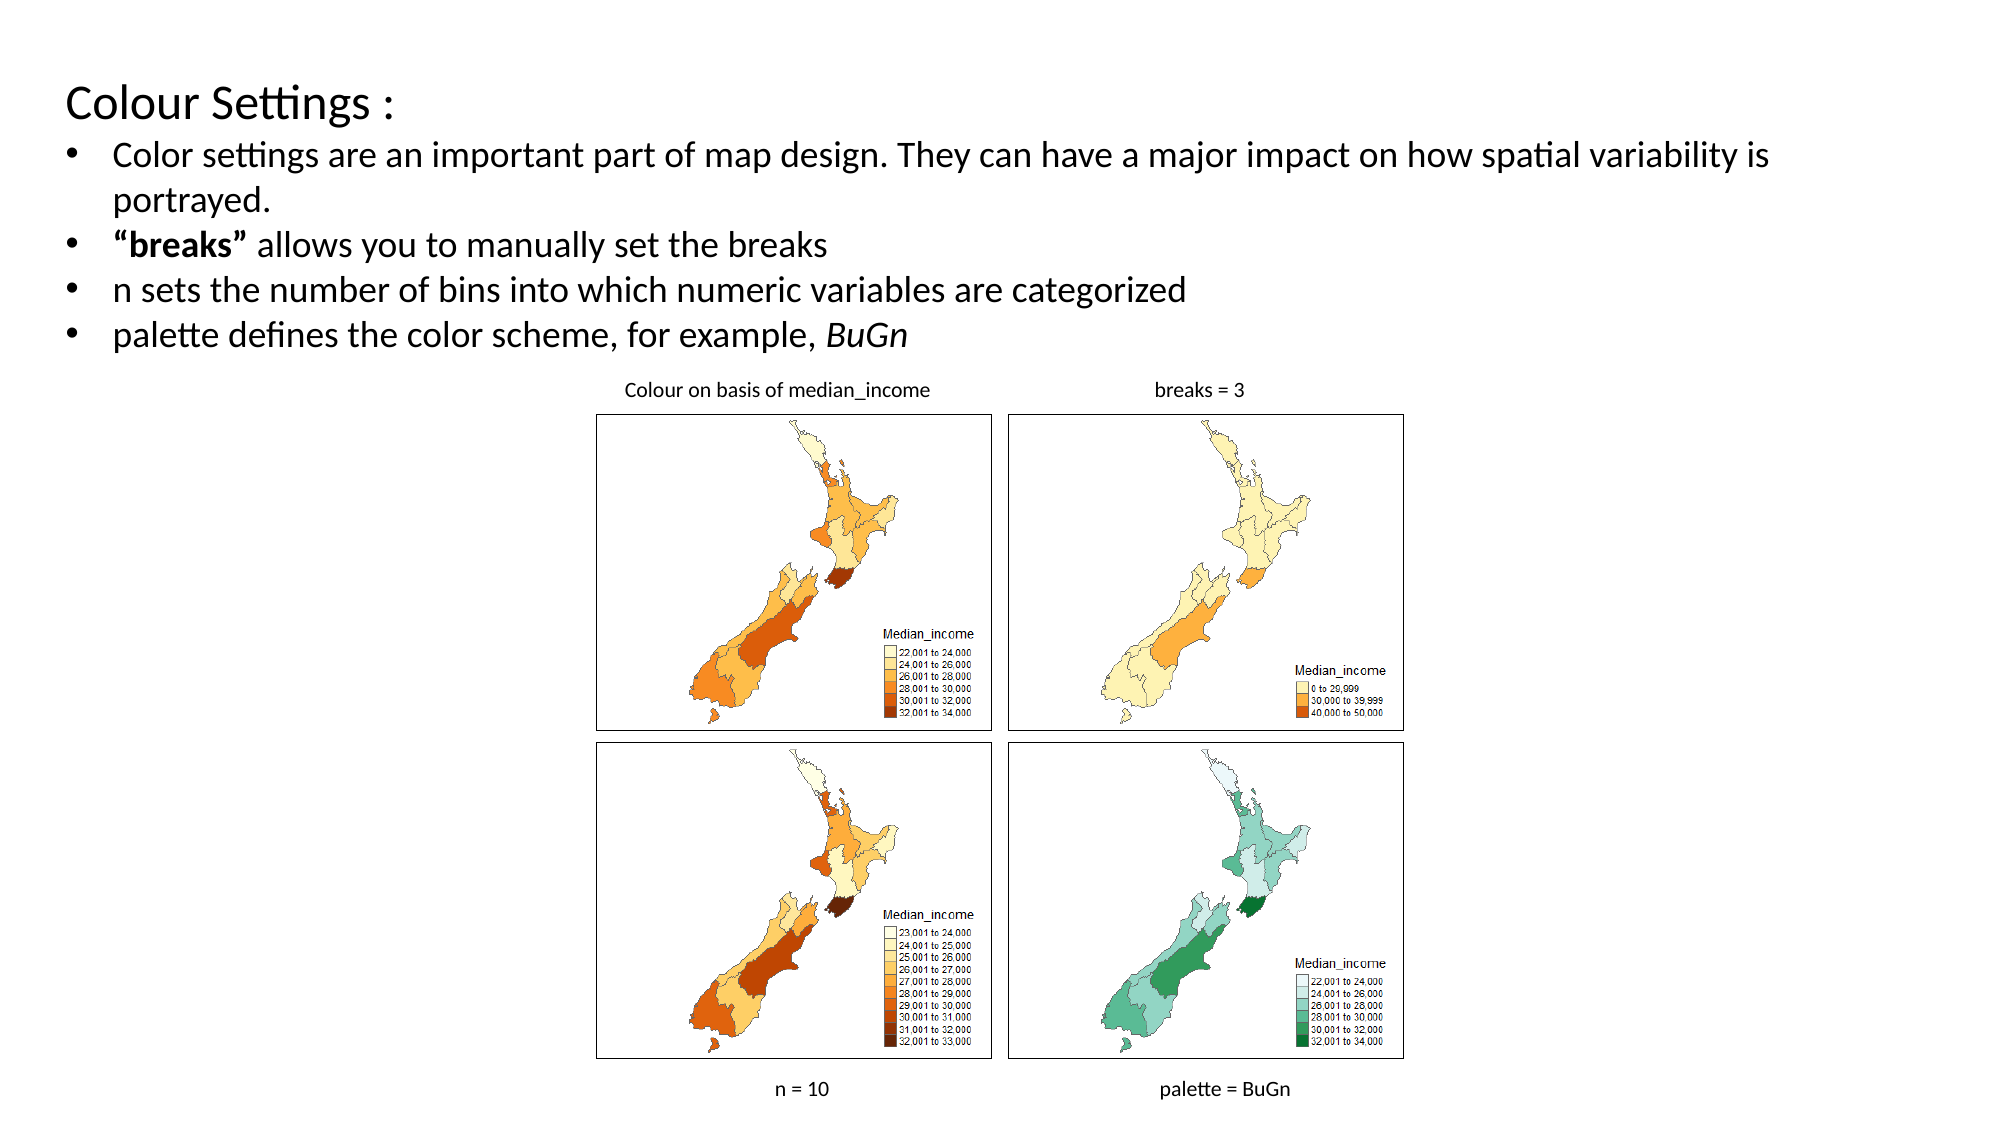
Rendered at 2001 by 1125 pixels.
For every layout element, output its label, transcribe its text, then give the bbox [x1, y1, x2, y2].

text_box Colour Settings : Color settings are an important part of map design. They can have a major impact on how spatial variability is portrayed. “breaks” allows you to manually set the breaks n sets the number of bins into which numeric variables are categorized palette defines the color scheme, for example, BuGn [50, 62, 1916, 408]
text_box n = 10 palette = BuGn [610, 1067, 1407, 1109]
text_box Colour on basis of median_income breaks = 3 [610, 367, 1424, 409]
picture [593, 410, 1407, 1063]
